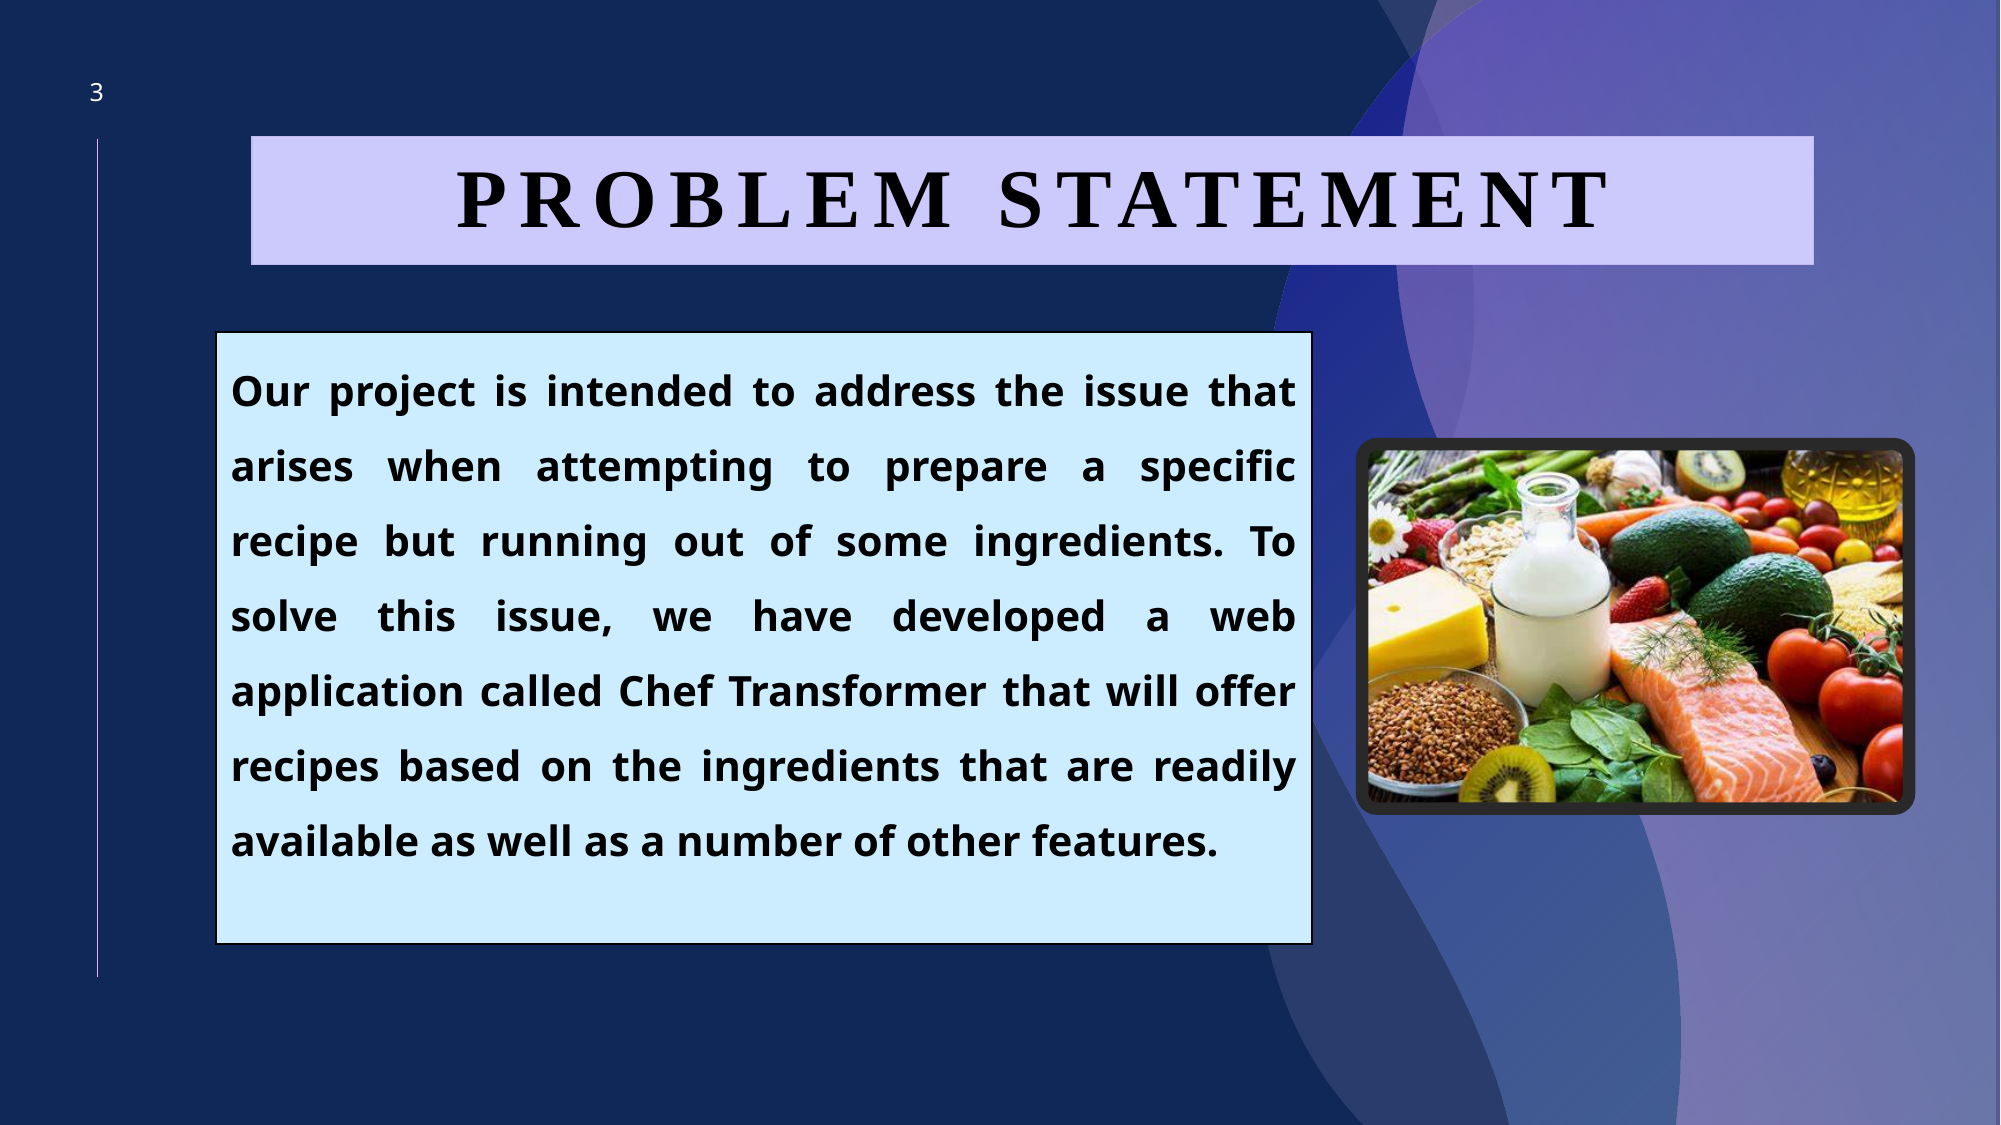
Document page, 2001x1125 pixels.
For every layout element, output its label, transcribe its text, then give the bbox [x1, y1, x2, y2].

list Our project is intended to address the issue that arises when attempting to prepare a specific recipe but running out of some ingredients. To solve this issue, we have developed a web application called Chef Transformer that will offer recipes based on the ingredients that are readily available as well as a number of other features. [215, 331, 1313, 945]
title PROBLEM STATEMENT [251, 136, 1814, 265]
slide_number 3 [53, 67, 140, 119]
picture [1362, 444, 1909, 809]
